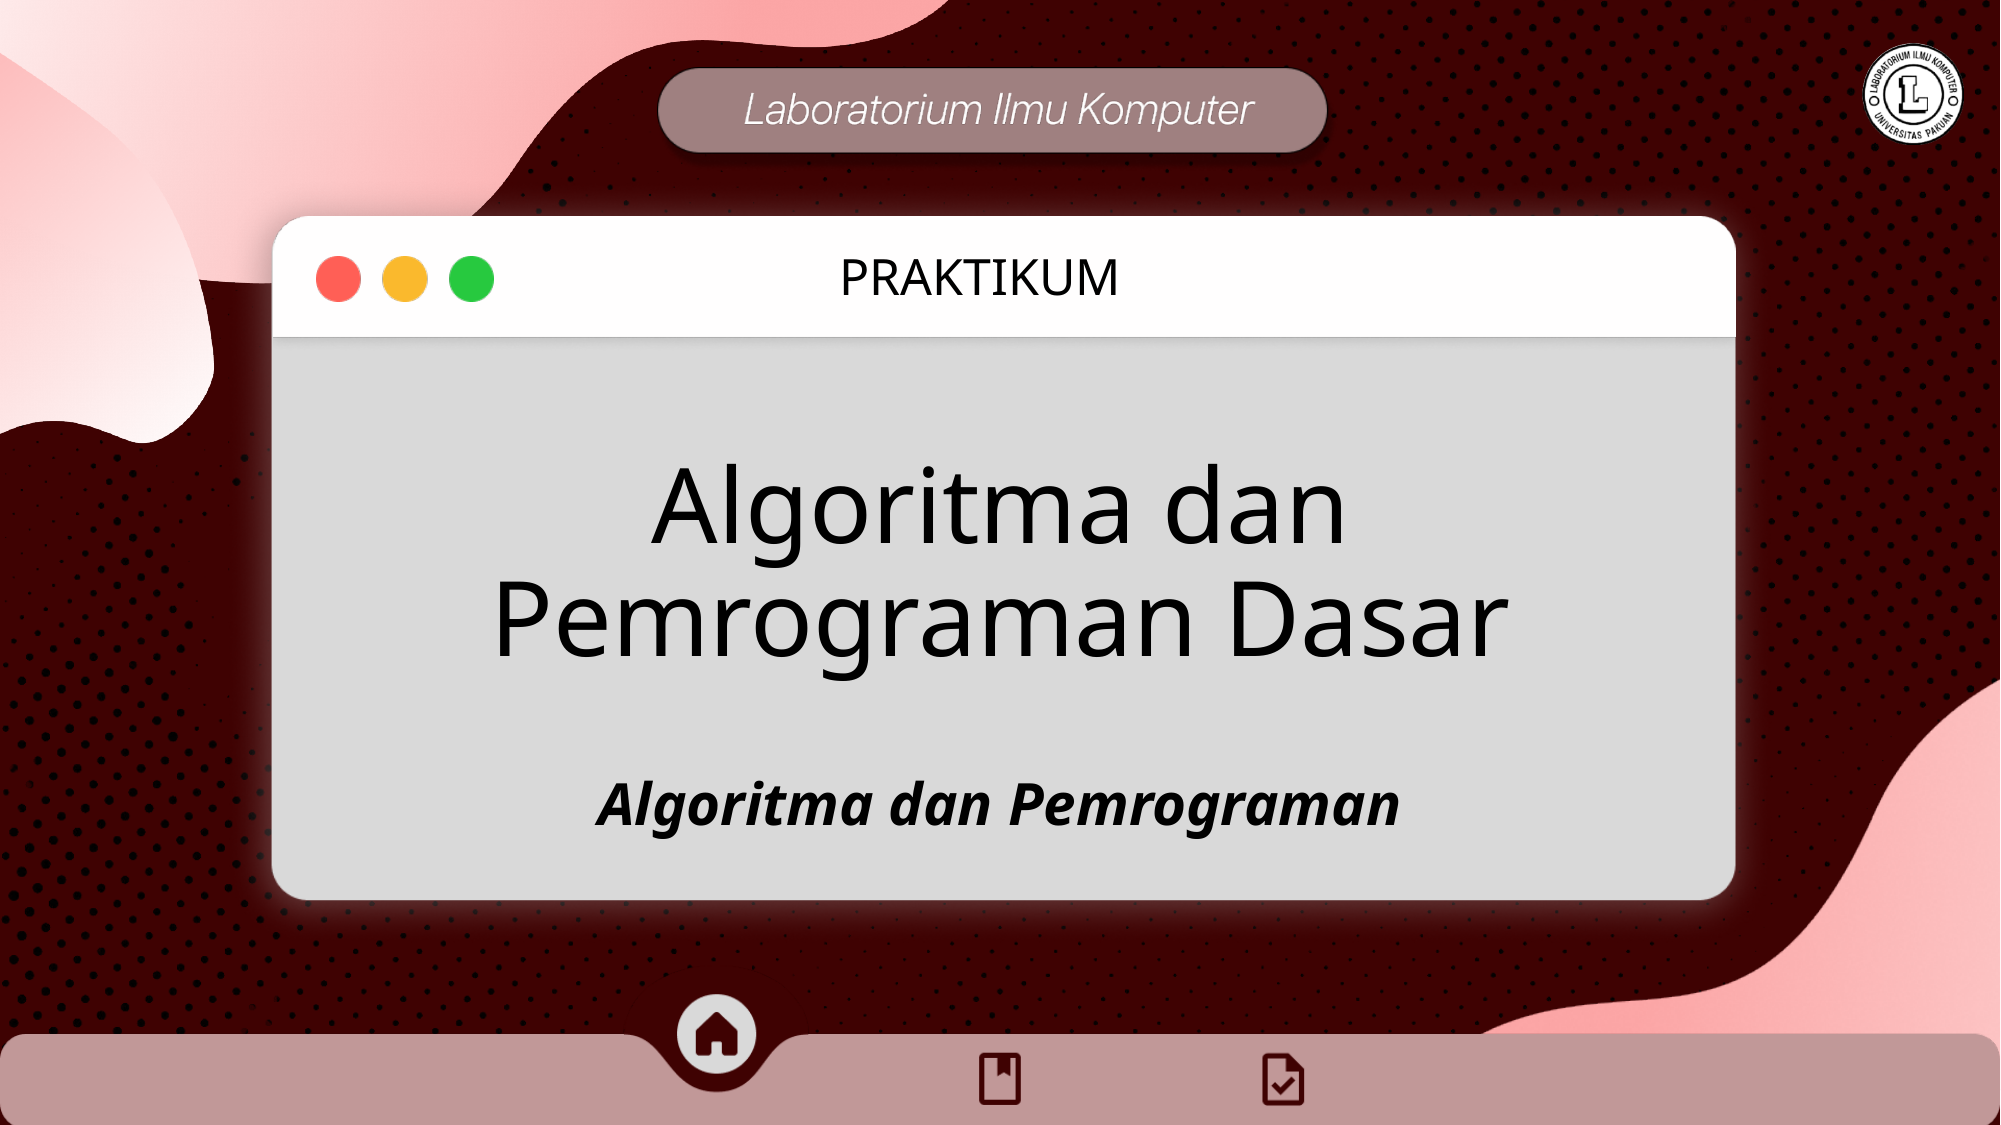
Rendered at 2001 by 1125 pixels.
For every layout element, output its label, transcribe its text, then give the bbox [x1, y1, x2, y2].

subtitle Algoritma dan Pemrograman [546, 758, 1454, 855]
title Algoritma dan Pemrograman Dasar [368, 411, 1634, 721]
picture [0, 0, 2001, 1125]
